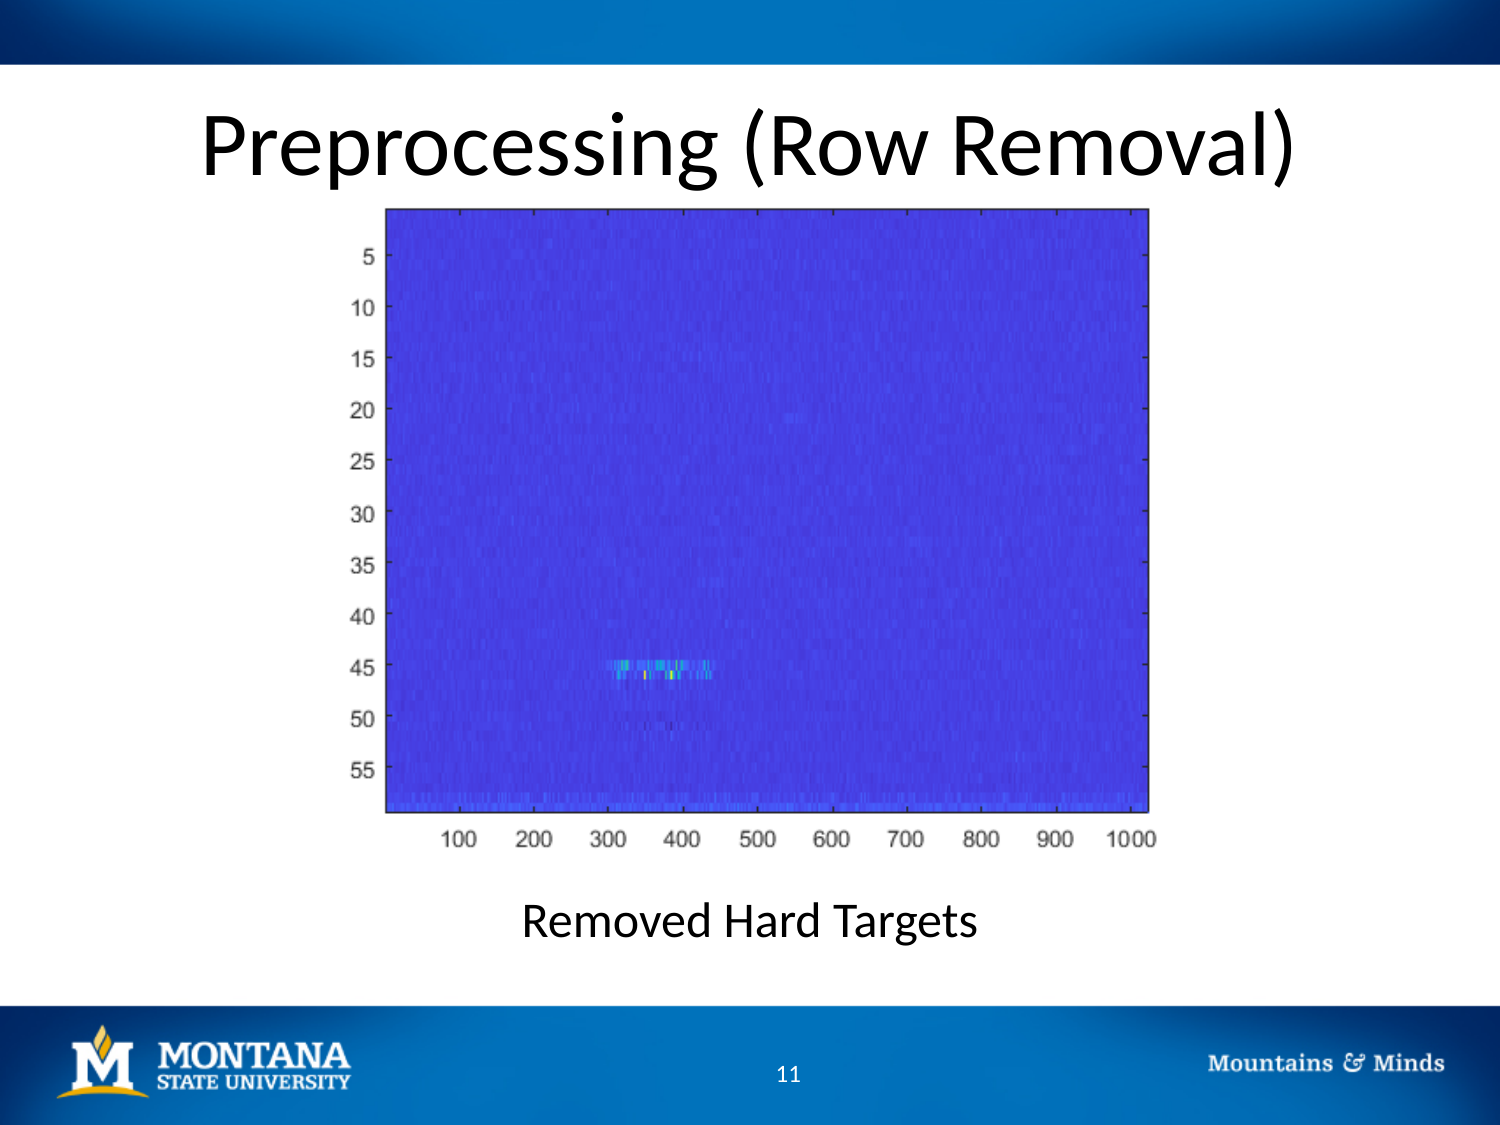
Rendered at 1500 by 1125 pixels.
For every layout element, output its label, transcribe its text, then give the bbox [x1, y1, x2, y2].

slide_number 11 [466, 1042, 817, 1103]
picture [0, 0, 1500, 1125]
title Preprocessing (Row Removal) [75, 45, 1425, 233]
text_box Removed Hard Targets [443, 904, 1056, 955]
